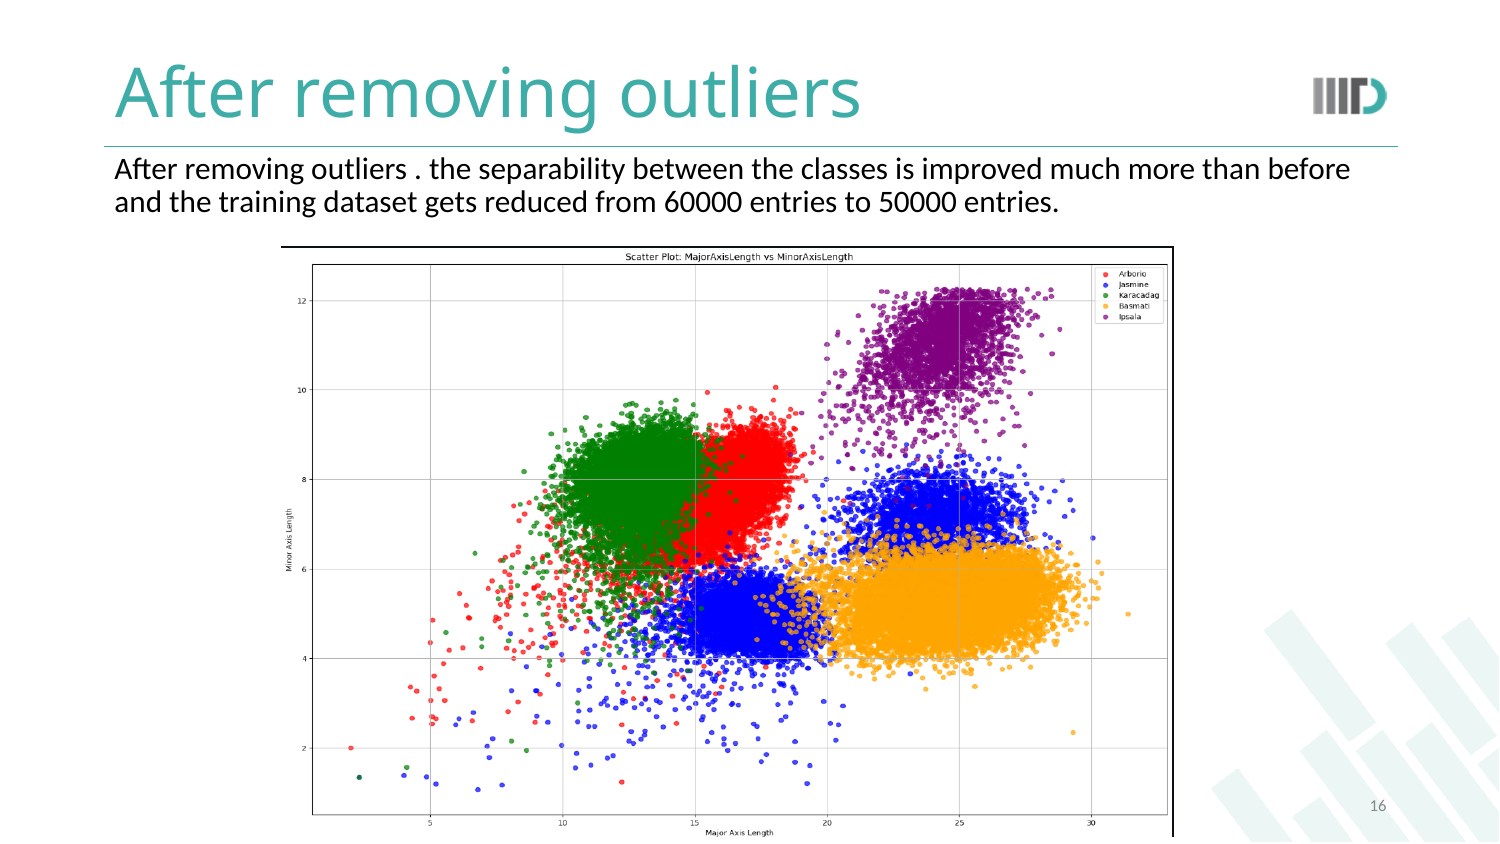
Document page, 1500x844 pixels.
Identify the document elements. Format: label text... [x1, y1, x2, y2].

list After removing outliers . the separability between the classes is improved much more than before and the training dataset gets reduced from 60000 entries to 50000 entries. [103, 146, 1397, 738]
slide_number ‹#› [1178, 782, 1398, 827]
picture [1192, 589, 1500, 844]
picture [1299, 68, 1398, 124]
title After removing outliers [103, 45, 1267, 146]
picture [281, 245, 1174, 837]
